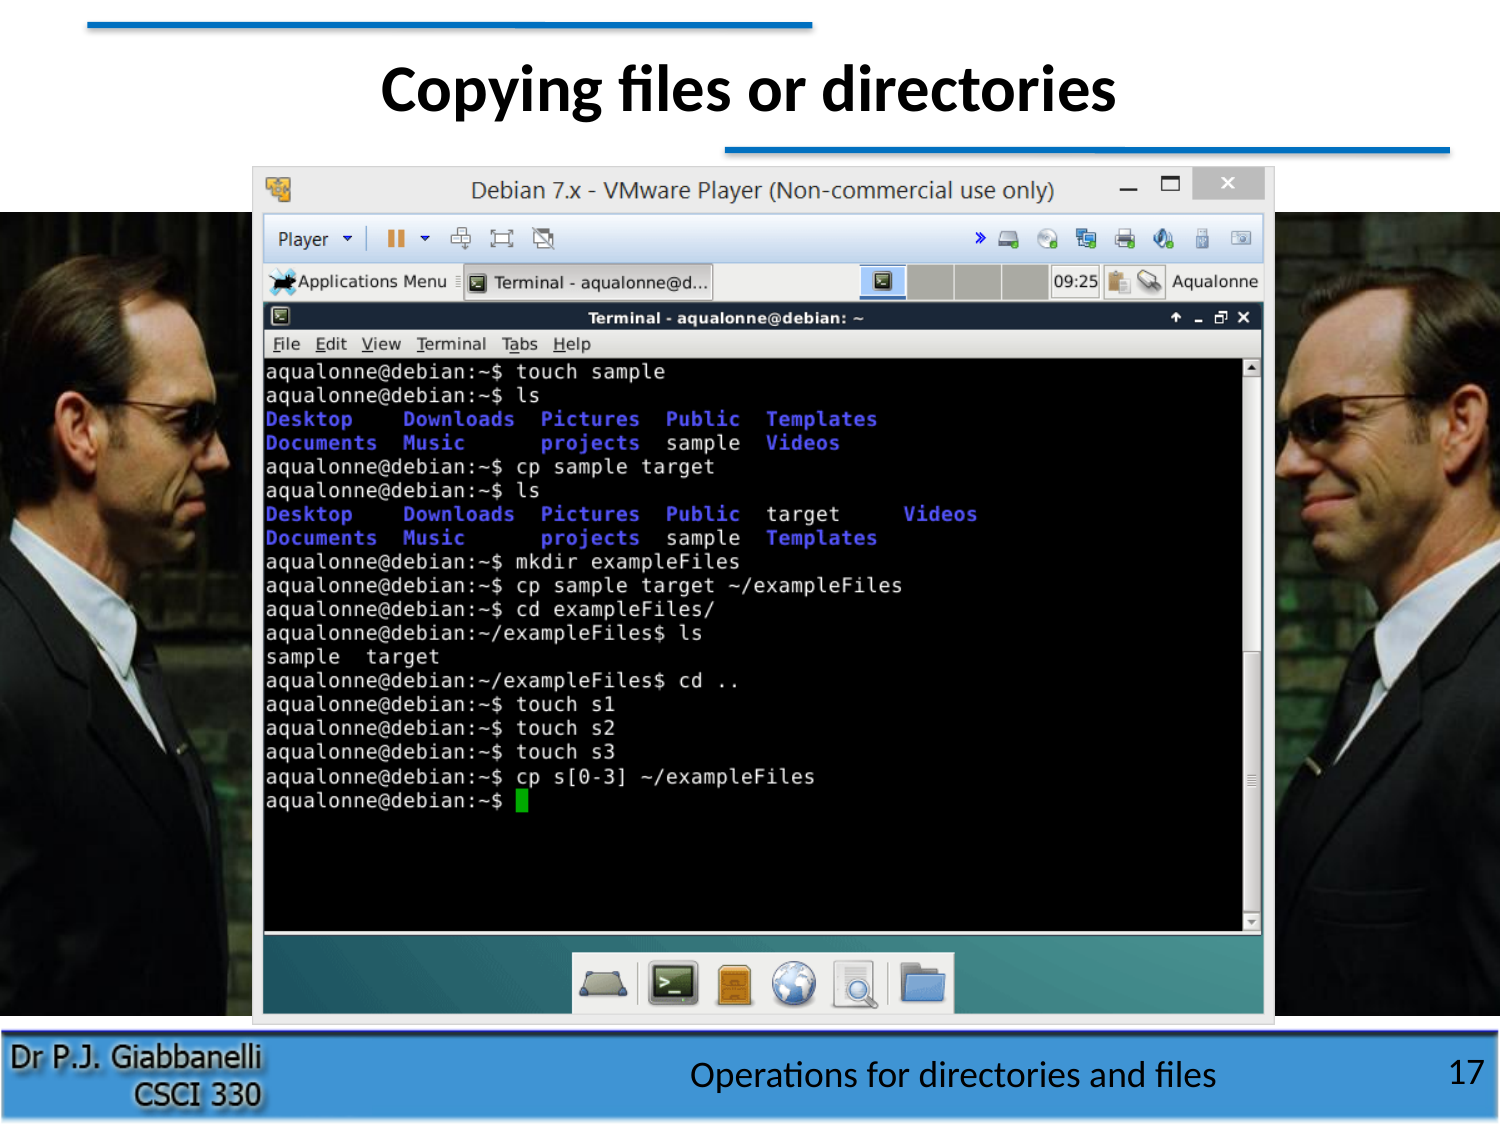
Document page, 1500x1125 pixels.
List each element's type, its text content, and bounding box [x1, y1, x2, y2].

picture [0, 165, 1500, 1125]
text_box Copying files or directories [0, 37, 1500, 133]
